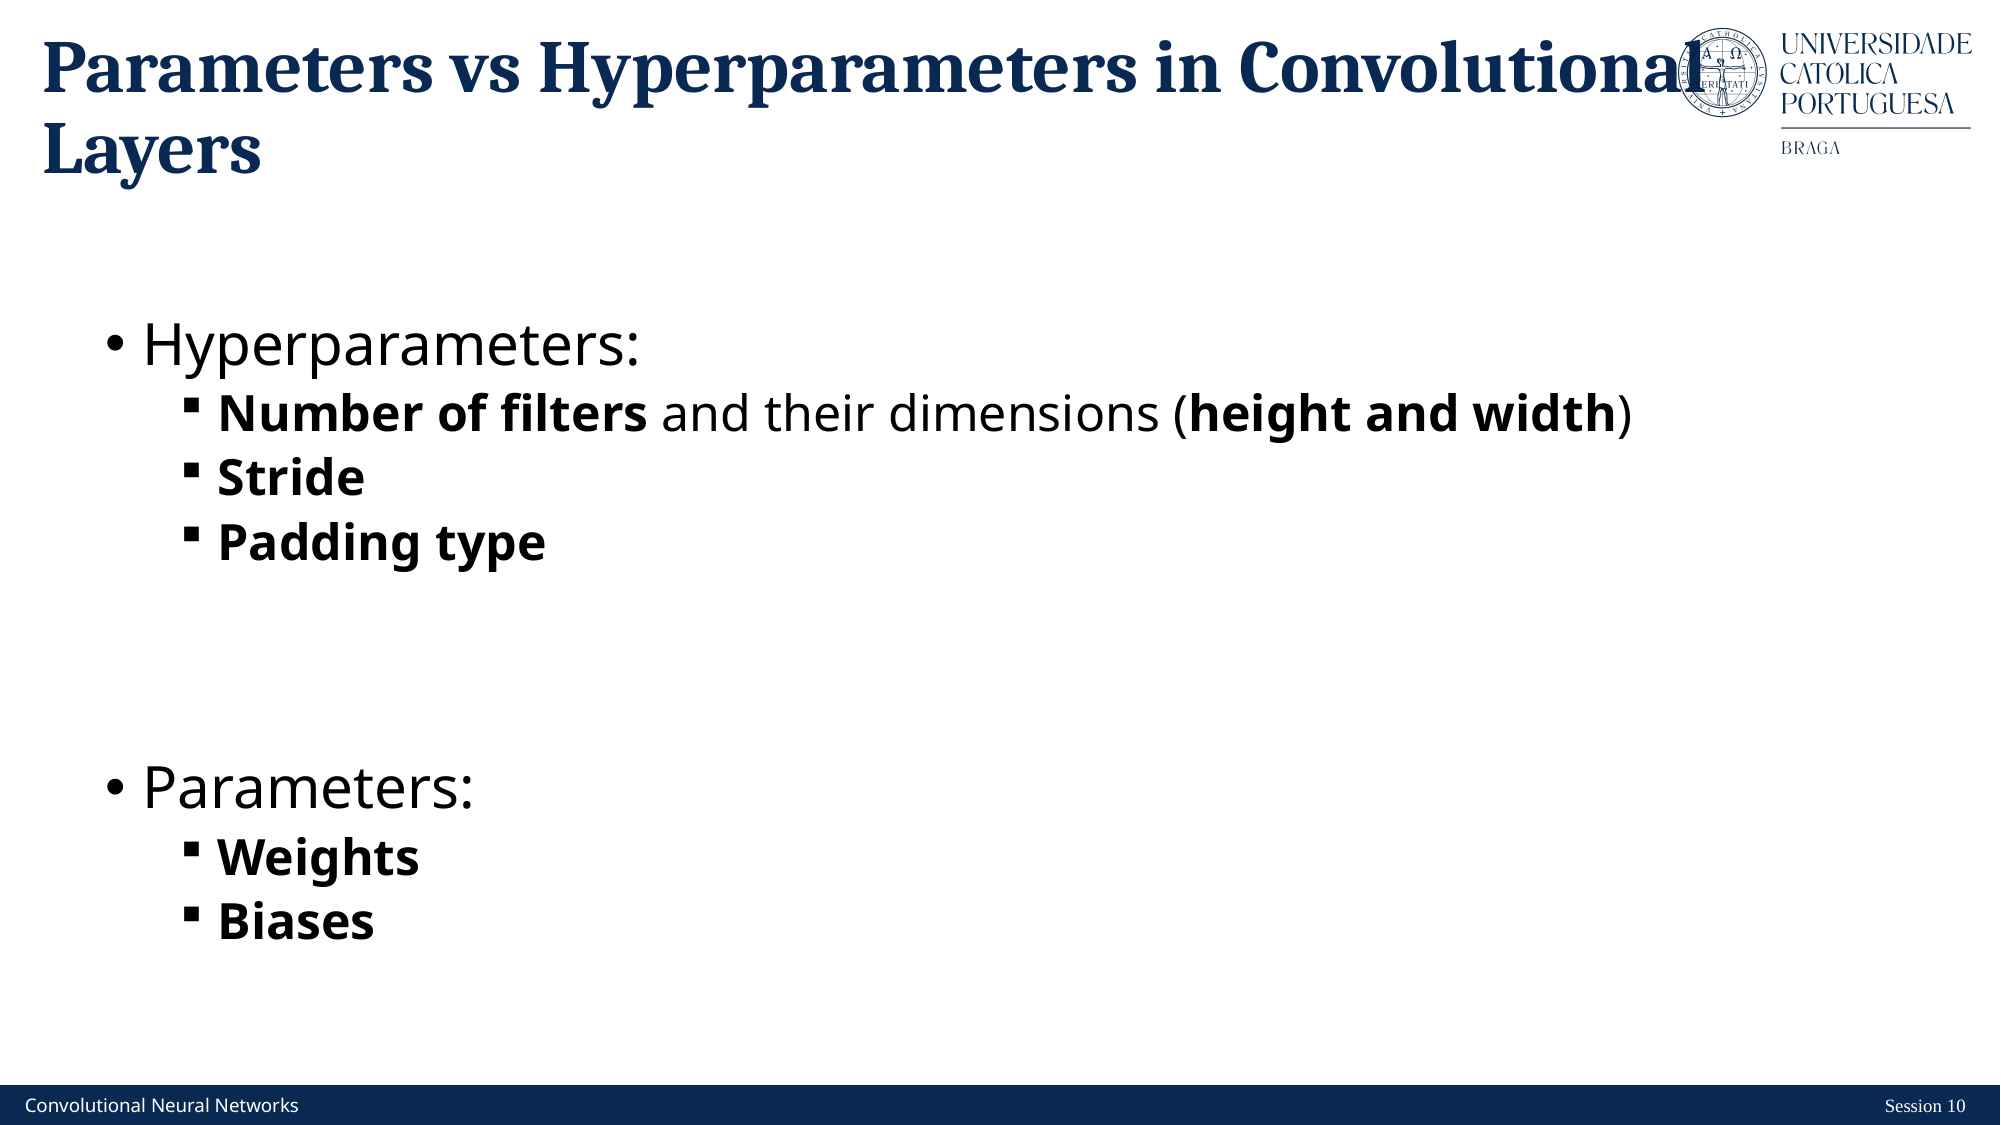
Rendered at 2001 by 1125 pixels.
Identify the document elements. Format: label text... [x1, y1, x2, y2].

text_box Session 10 [1126, 1086, 1981, 1125]
list Hyperparameters: Number of filters and their dimensions (height and width) Stride Padding type Parameters: Weights Biases [89, 216, 1895, 1075]
title Parameters vs Hyperparameters in Convolutional Layers [27, 0, 1753, 218]
picture [1672, 18, 1982, 163]
text_box [0, 1085, 2000, 1125]
text_box Convolutional Neural Networks [9, 1086, 1126, 1125]
